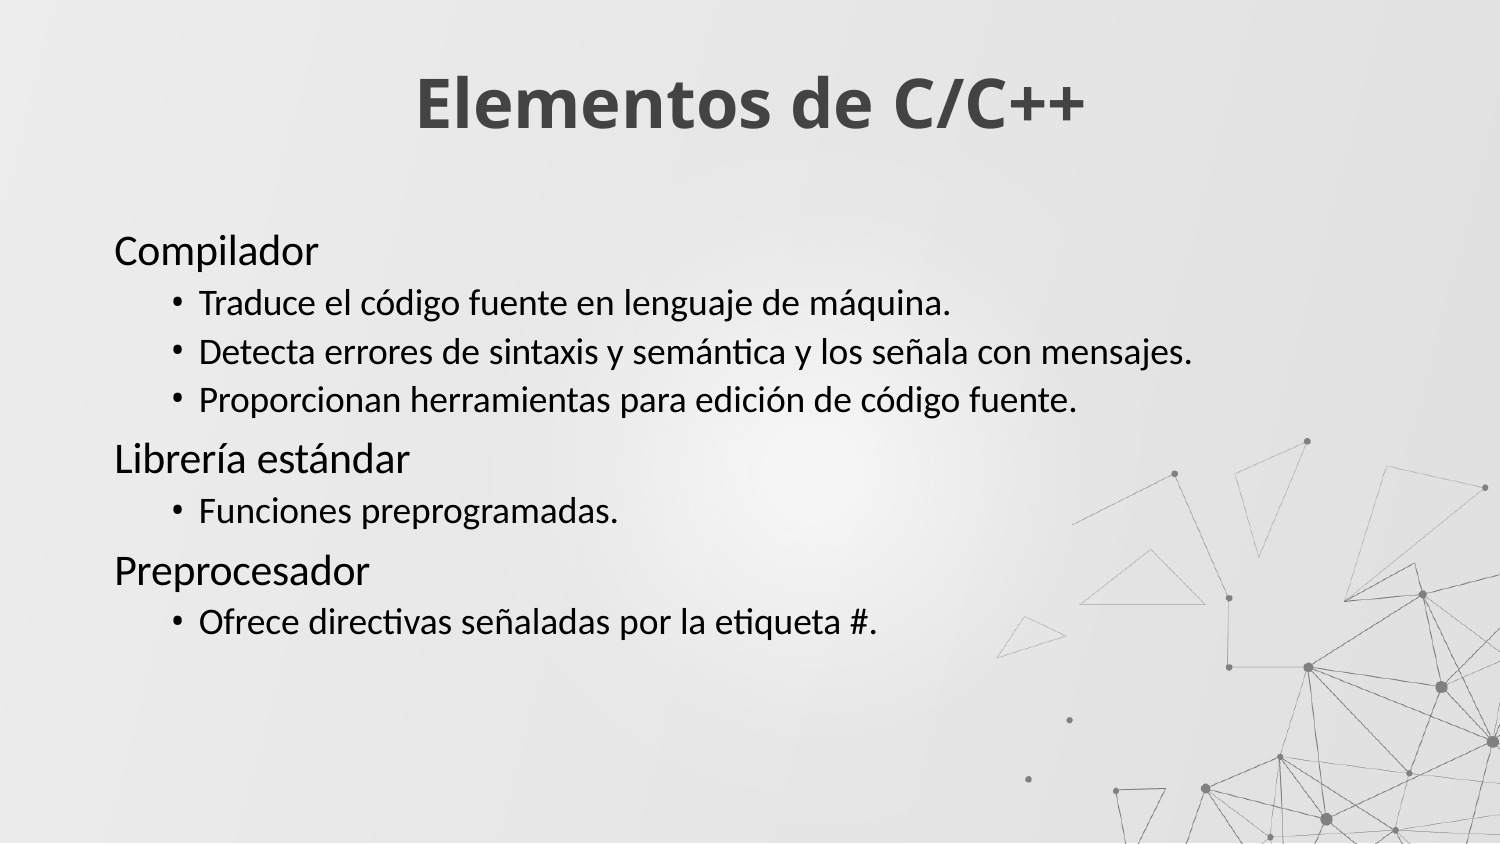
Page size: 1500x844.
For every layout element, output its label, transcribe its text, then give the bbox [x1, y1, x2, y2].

title Elementos de C/C++ [322, 57, 1178, 201]
picture [0, 0, 1500, 844]
text_box Compilador Traduce el código fuente en lenguaje de máquina. Detecta errores de sintaxis y semántica y los señala con mensajes. Proporcionan herramientas para edición de código fuente. Librería estándar Funciones preprogramadas. Preprocesador Ofrece directivas señaladas por la etiqueta #. [112, 216, 1201, 643]
